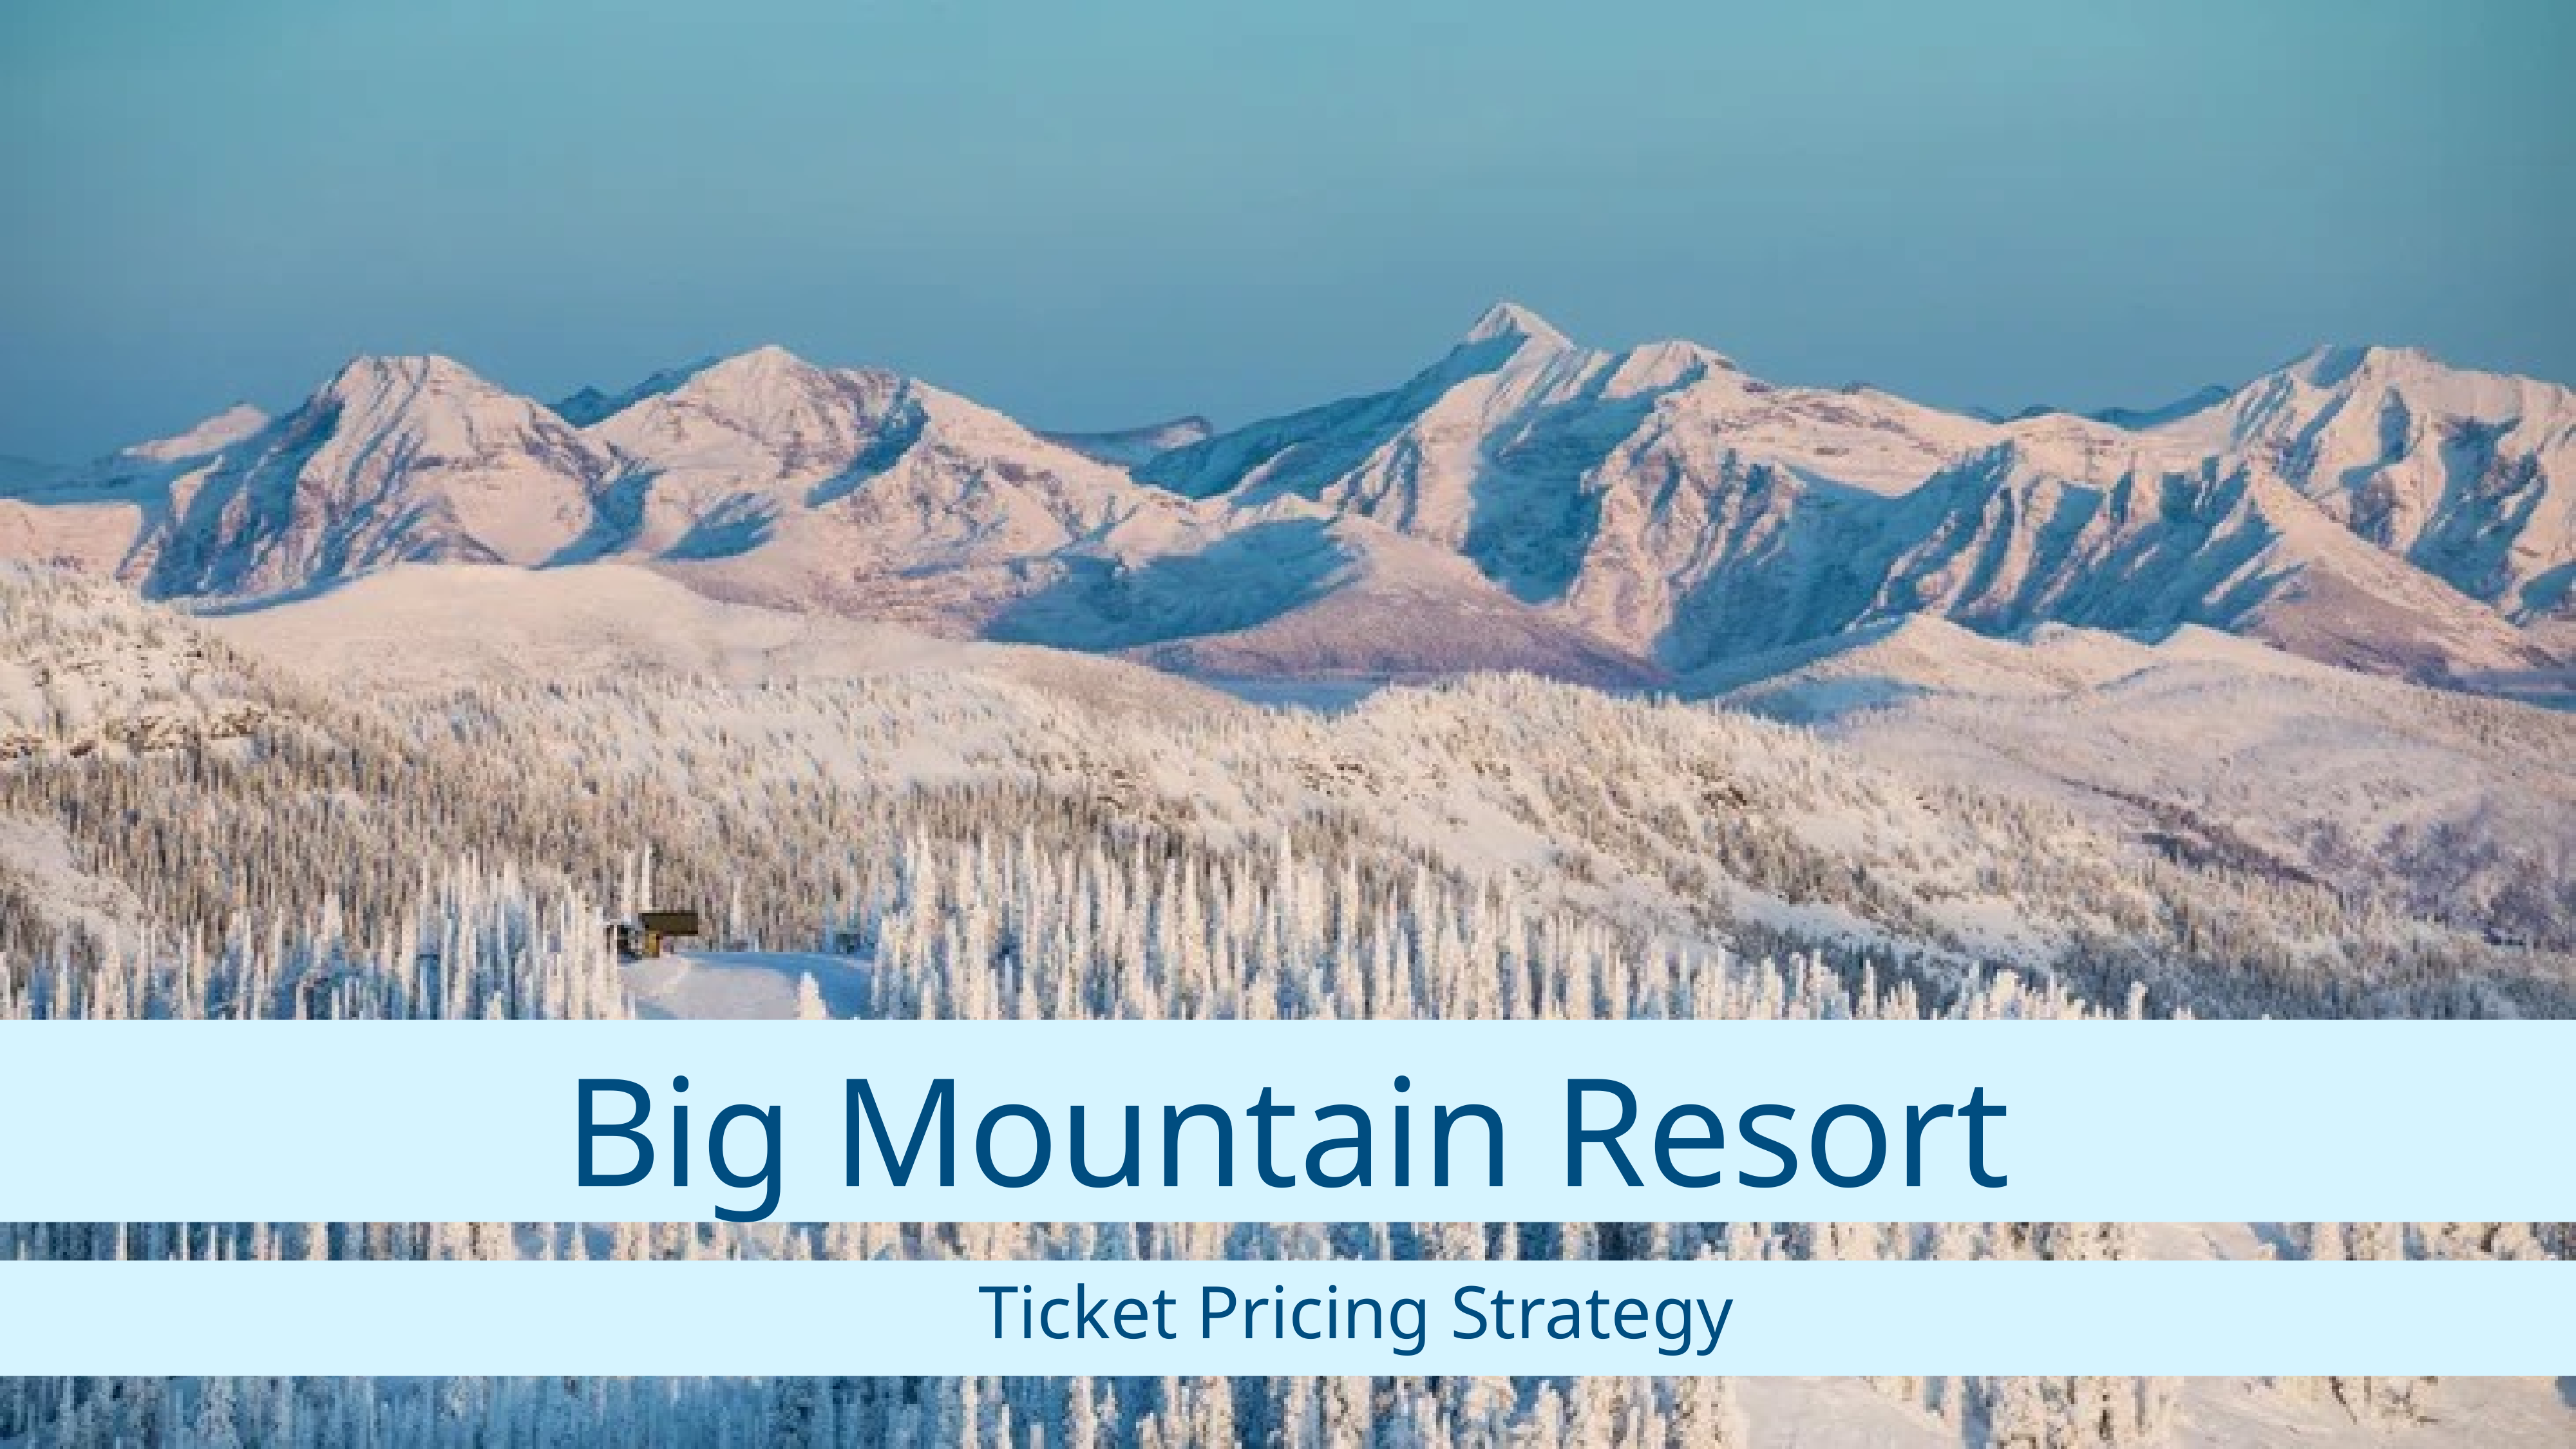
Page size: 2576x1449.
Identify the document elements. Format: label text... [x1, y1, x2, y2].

picture [0, 1377, 2576, 1449]
picture [0, 1223, 2576, 1260]
picture [0, 0, 2576, 1019]
title Big Mountain Resort [0, 1019, 2576, 1223]
subtitle Ticket Pricing Strategy [0, 1260, 2576, 1377]
